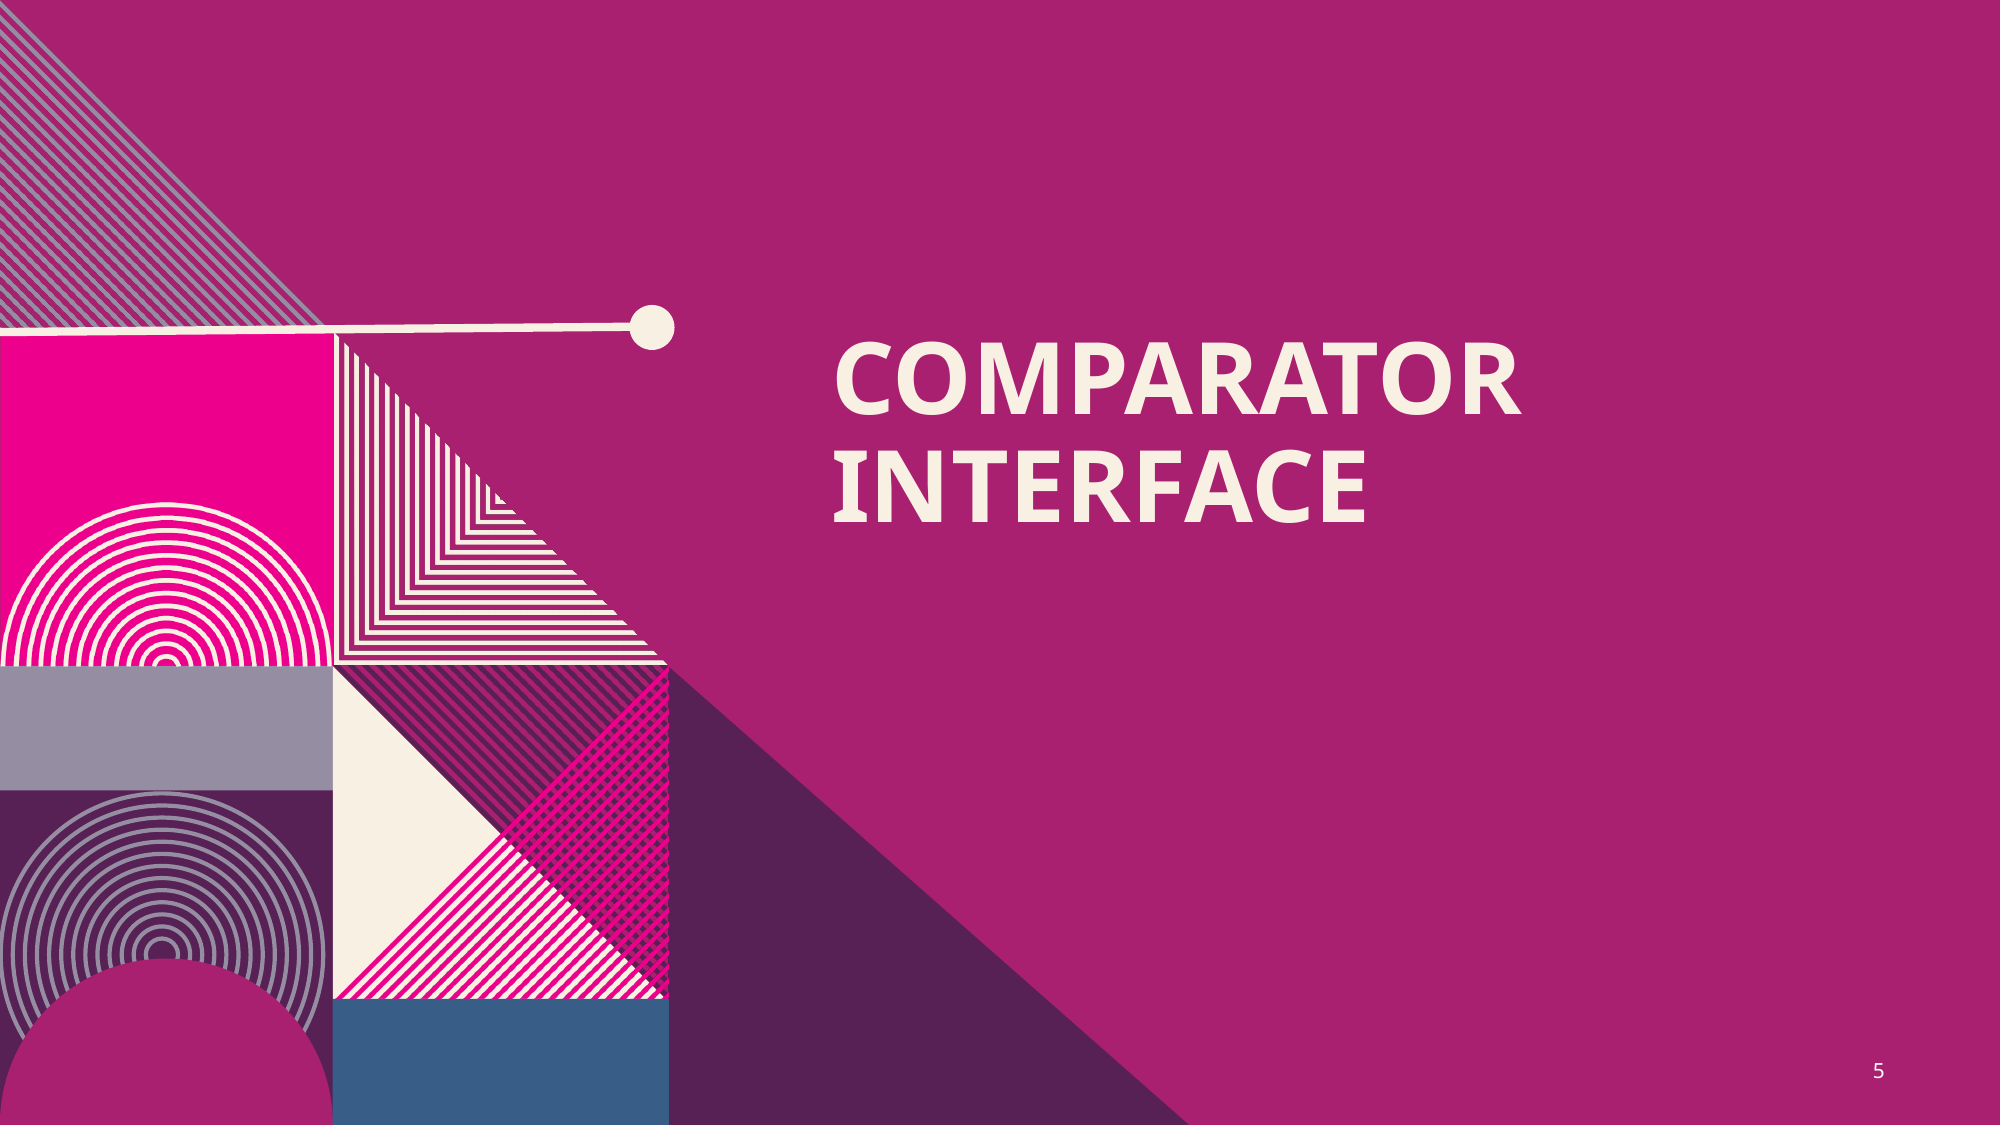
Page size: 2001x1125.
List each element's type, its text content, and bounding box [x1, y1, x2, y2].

picture [333, 332, 669, 998]
slide_number 5 [1824, 1042, 1900, 1102]
picture [0, 0, 333, 327]
title Comparator Interface [816, 94, 1875, 552]
picture [0, 502, 332, 667]
